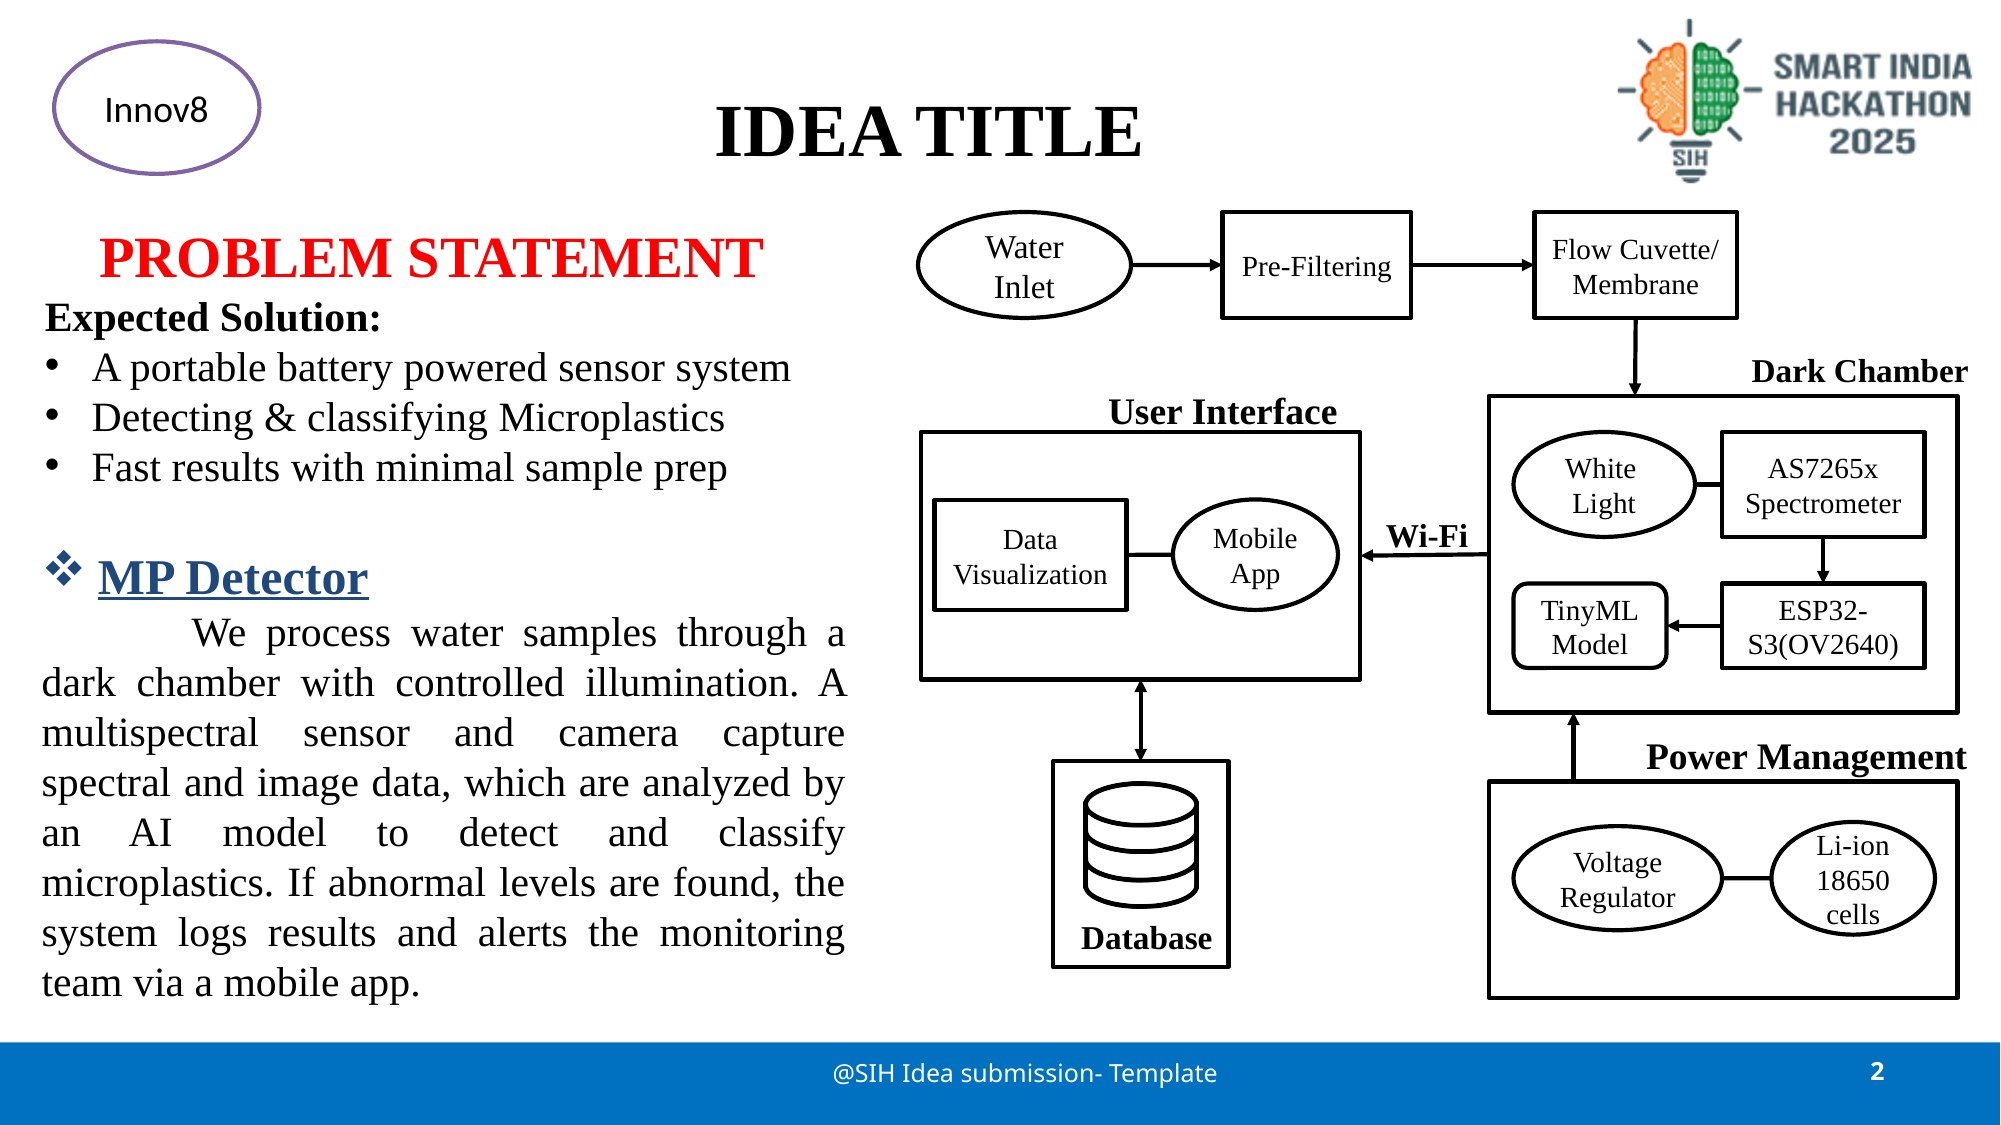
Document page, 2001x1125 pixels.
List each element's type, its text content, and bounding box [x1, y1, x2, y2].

text_box Dark Chamber [1736, 341, 2000, 397]
text_box AS7265x Spectrometer [1720, 430, 1927, 539]
text_box Water Inlet [915, 209, 1133, 321]
text_box Innov8 [52, 39, 262, 176]
text_box Wi-Fi [1371, 506, 1508, 562]
text_box Database [1066, 908, 1229, 964]
text_box [0, 1042, 2000, 1125]
text_box Li-ion 18650 cells [1769, 819, 1938, 937]
text_box Power Management [1631, 724, 2000, 785]
text_box PROBLEM STATEMENT Expected Solution: A portable battery powered sensor system Detecting & classifying Microplastics Fast results with minimal sample prep [29, 212, 834, 497]
text_box [1487, 779, 1960, 1000]
text_box Voltage Regulator [1511, 824, 1725, 933]
text_box [1051, 759, 1231, 969]
text_box MP Detector We process water samples through a dark chamber with controlled illumination. A multispectral sensor and camera capture spectral and image data, which are analyzed by an AI model to detect and classify microplastics. If abnormal levels are found, the system logs results and alerts the monitoring team via a mobile app. [26, 536, 861, 1012]
text_box [919, 430, 1362, 682]
text_box User Interface [1093, 379, 1387, 440]
text_box TinyML Model [1511, 581, 1669, 671]
picture [1614, 9, 1977, 194]
text_box Pre-Filtering [1220, 210, 1413, 320]
title IDEA TITLE [29, 0, 1831, 176]
text_box Flow Cuvette/ Membrane [1532, 210, 1739, 320]
picture [1083, 781, 1199, 909]
text_box White Light [1511, 429, 1697, 540]
text_box ESP32-S3(OV2640) [1720, 581, 1927, 670]
text_box [1487, 394, 1960, 715]
footer @SIH Idea submission- Template [762, 1042, 1289, 1103]
text_box Mobile App [1170, 497, 1341, 613]
slide_number 2 [1433, 1042, 1900, 1103]
text_box Data Visualization [932, 498, 1129, 612]
